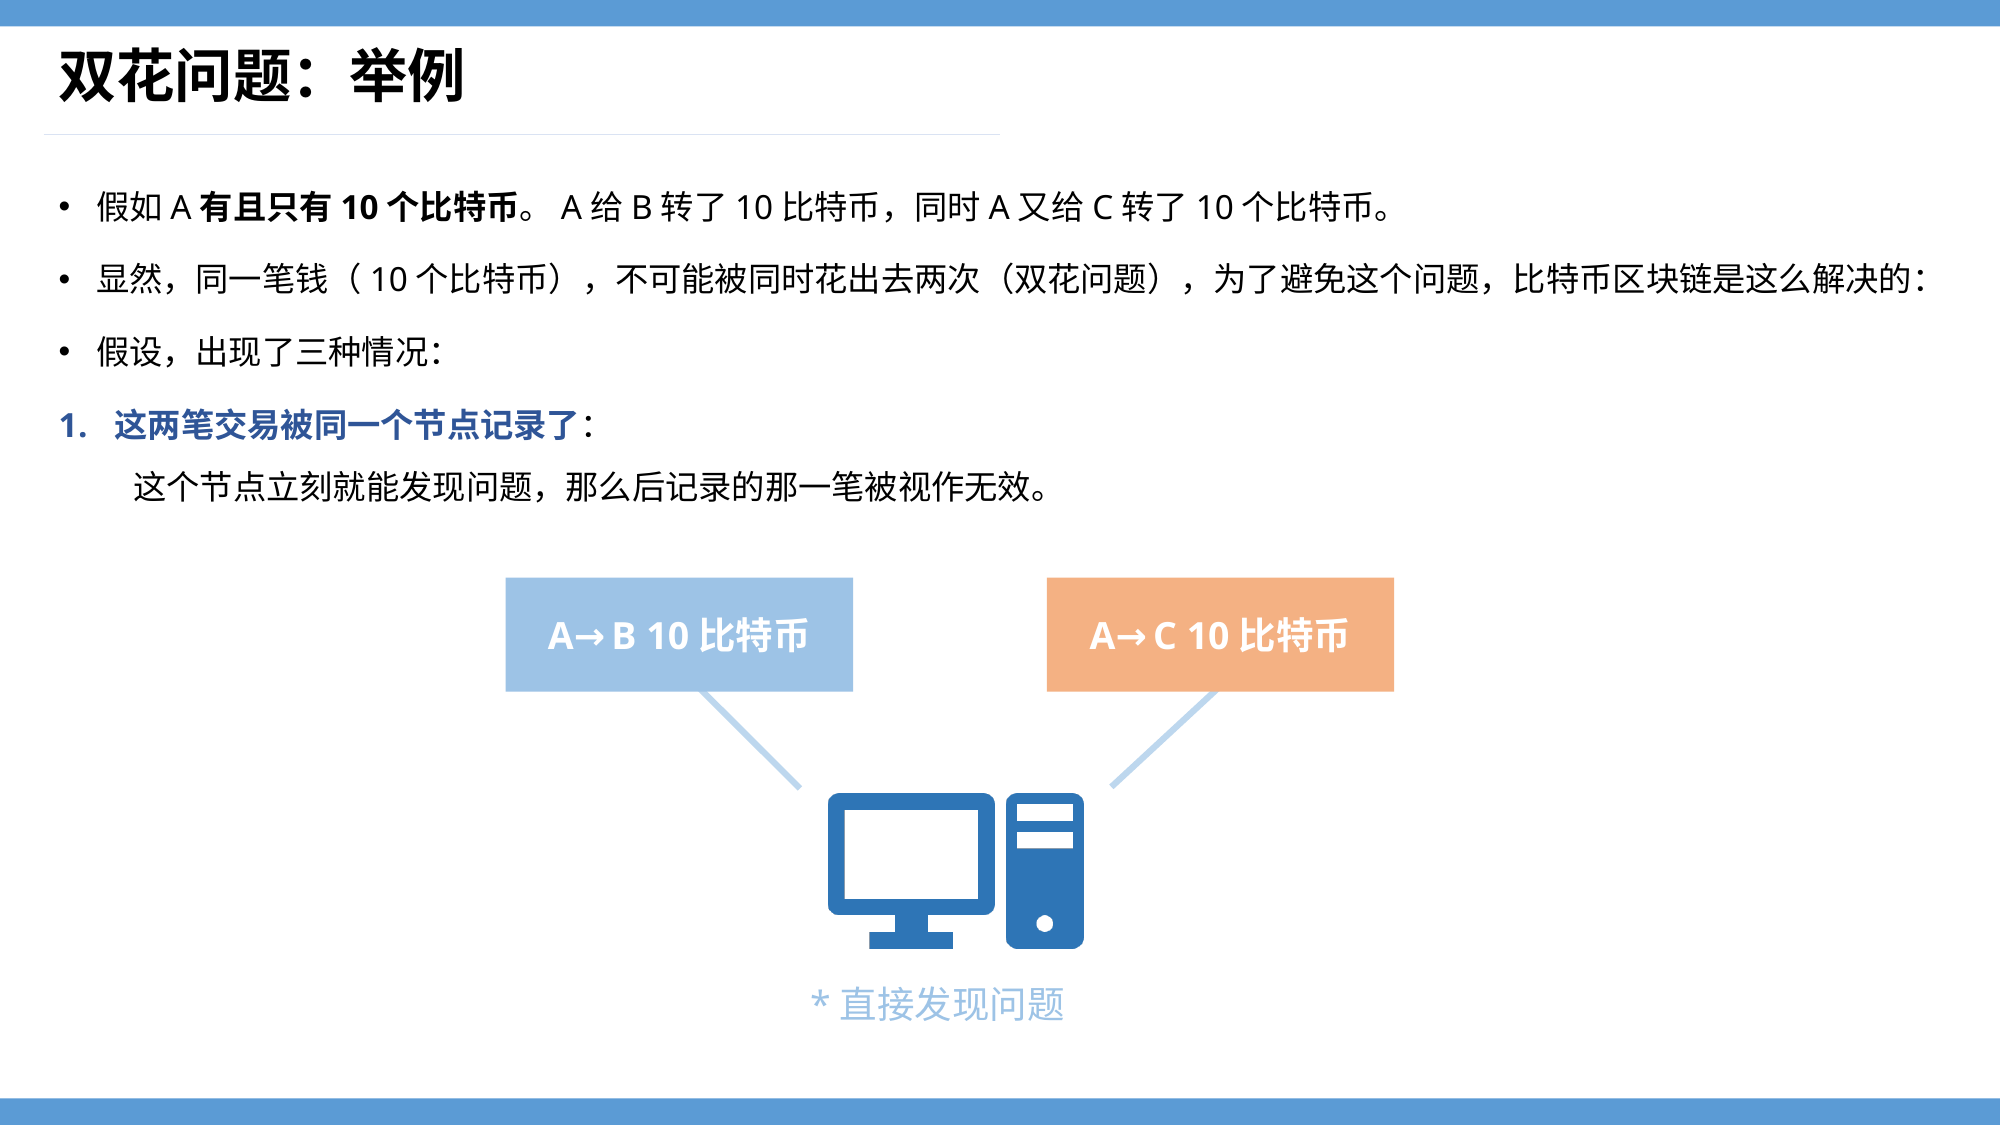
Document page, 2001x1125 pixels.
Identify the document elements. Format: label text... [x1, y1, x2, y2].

text_box A→C 10比特币 [1046, 577, 1395, 693]
picture [822, 737, 1089, 1004]
list 假如A有且只有10个比特币。A给B转了10比特币，同时A又给C转了10个比特币。 显然，同一笔钱（10个比特币），不可能被同时花出去两次（双花问题），为了避免这个问题，比特币区块链是这么解决的： 假设，出现了三种情况： 这两笔交易被同一个节点记录了： 这个节点立刻就能发现问题，那么后记录的那一笔被视作无效。 [43, 166, 1977, 519]
title 双花问题：举例 [43, 39, 1769, 121]
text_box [677, 666, 800, 789]
text_box *直接发现问题 [795, 973, 1080, 1033]
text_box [1111, 633, 1278, 787]
text_box A→B 10比特币 [505, 577, 854, 693]
